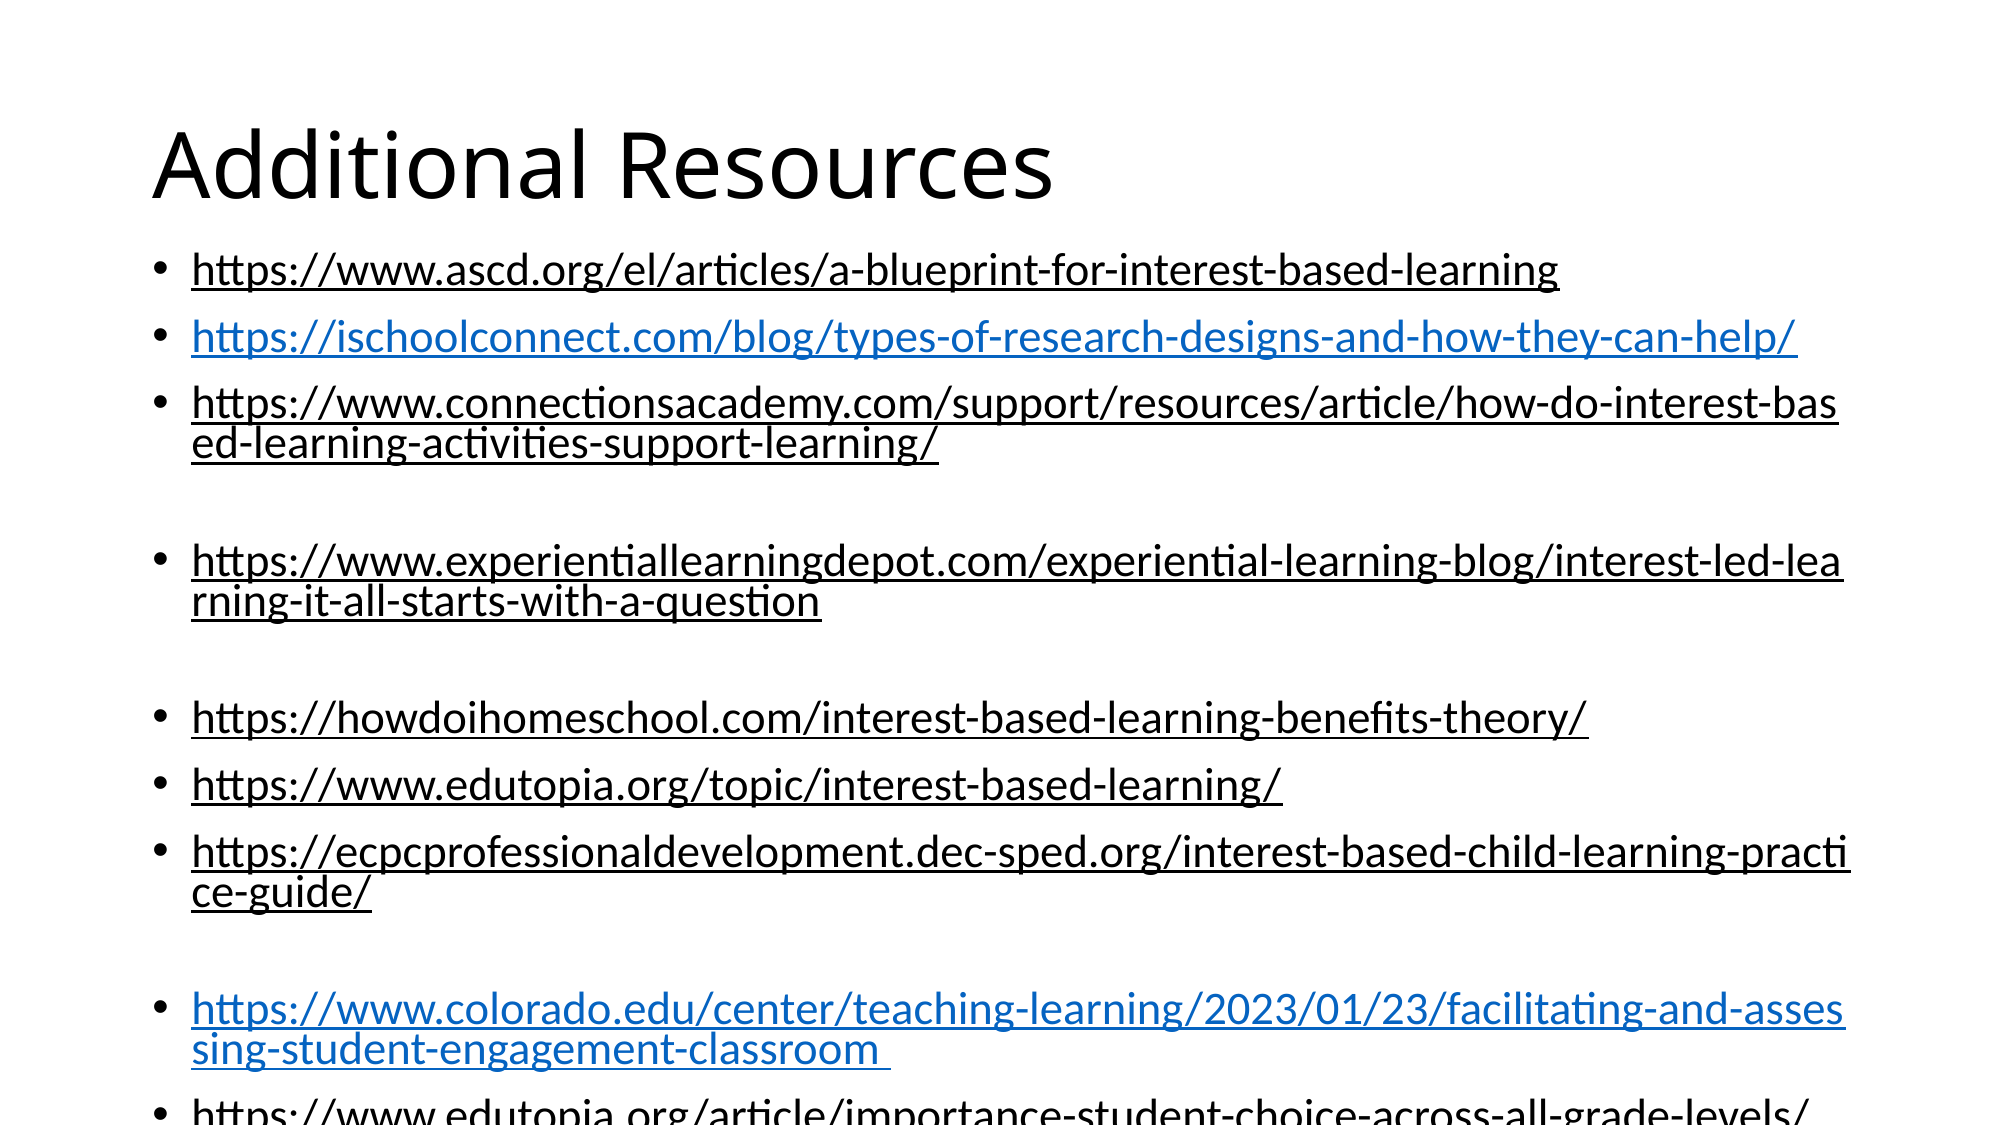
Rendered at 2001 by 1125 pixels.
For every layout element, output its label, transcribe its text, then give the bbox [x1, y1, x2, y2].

title Additional Resources [137, 59, 1863, 237]
list https://www.ascd.org/el/articles/a-blueprint-for-interest-based-learning https://ischoolconnect.com/blog/types-of-research-designs-and-how-they-can-help/ https://www.connectionsacademy.com/support/resources/article/how-do-interest-based-learning-activities-support-learning/ https://www.experientiallearningdepot.com/experiential-learning-blog/interest-led-learning-it-all-starts-with-a-question https://howdoihomeschool.com/interest-based-learning-benefits-theory/ https://www.edutopia.org/topic/interest-based-learning/ https://ecpcprofessionaldevelopment.dec-sped.org/interest-based-child-learning-practice-guide/ https://www.colorado.edu/center/teaching-learning/2023/01/23/facilitating-and-assessing-student-engagement-classroom https://www.edutopia.org/article/importance-student-choice-across-all-grade-levels/ https://teneoresults.com/blog/why-celebration-is-more-important-than-ever%E2%80%95especially-on-blue-monday/ [137, 237, 1863, 1107]
